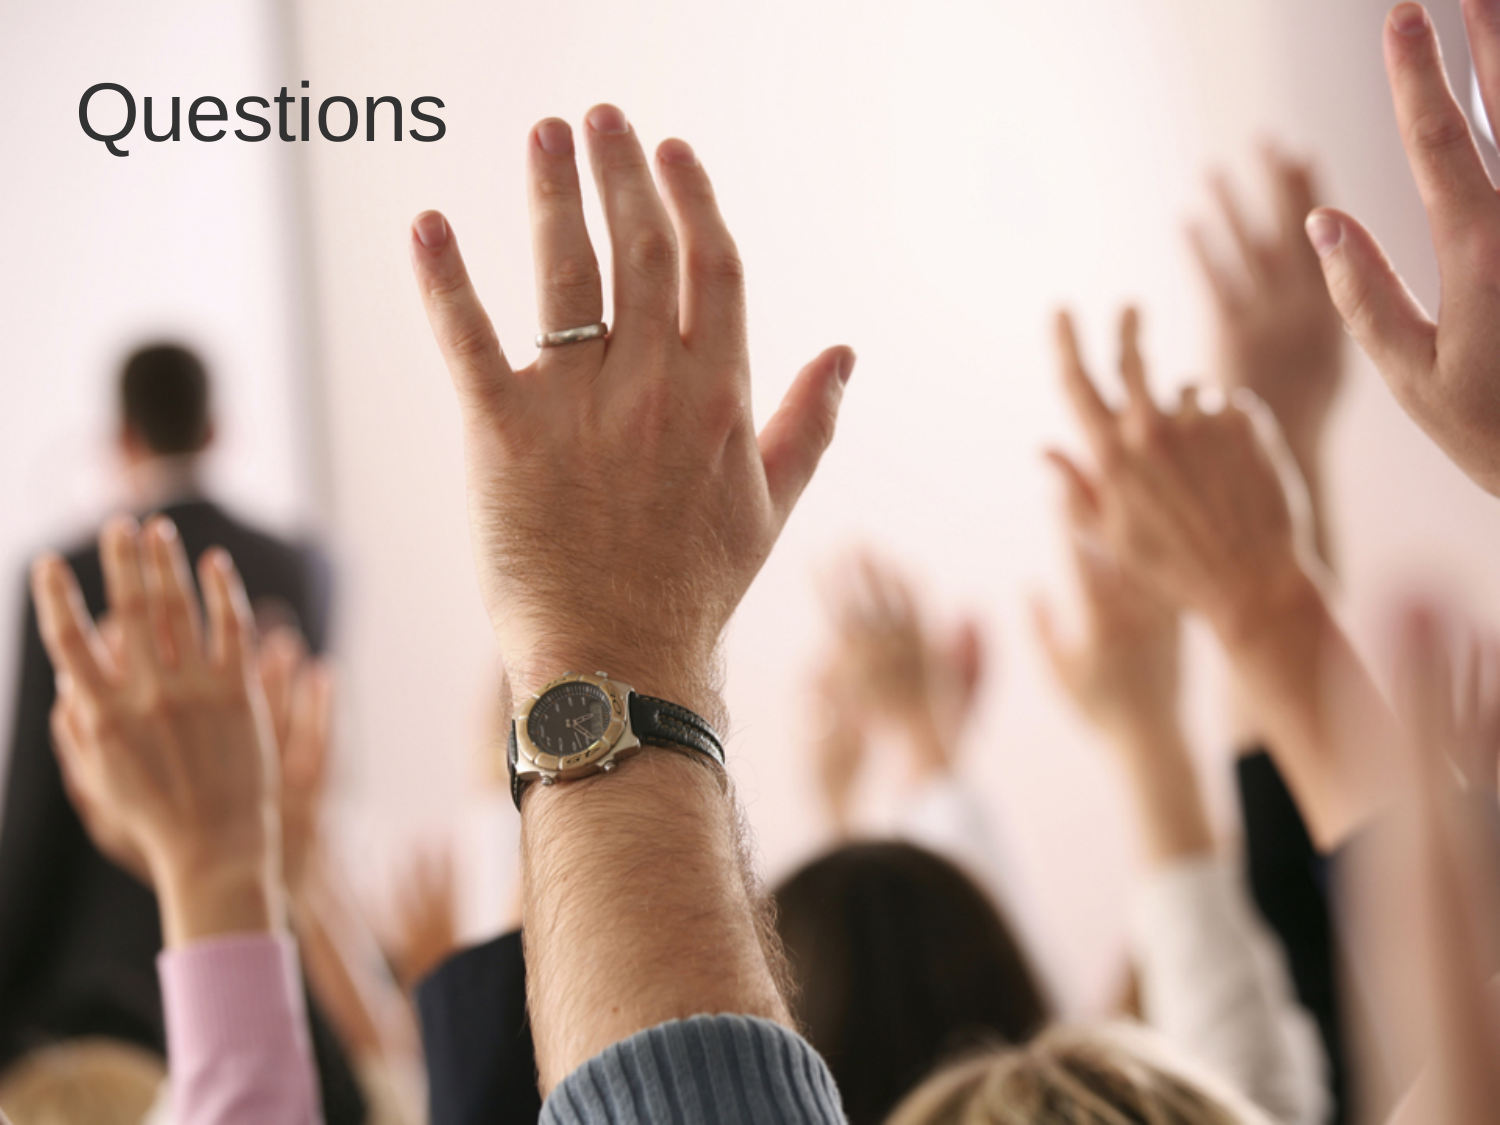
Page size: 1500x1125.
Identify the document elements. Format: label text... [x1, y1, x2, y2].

list Questions [75, 58, 1425, 159]
picture [0, 0, 1500, 1125]
